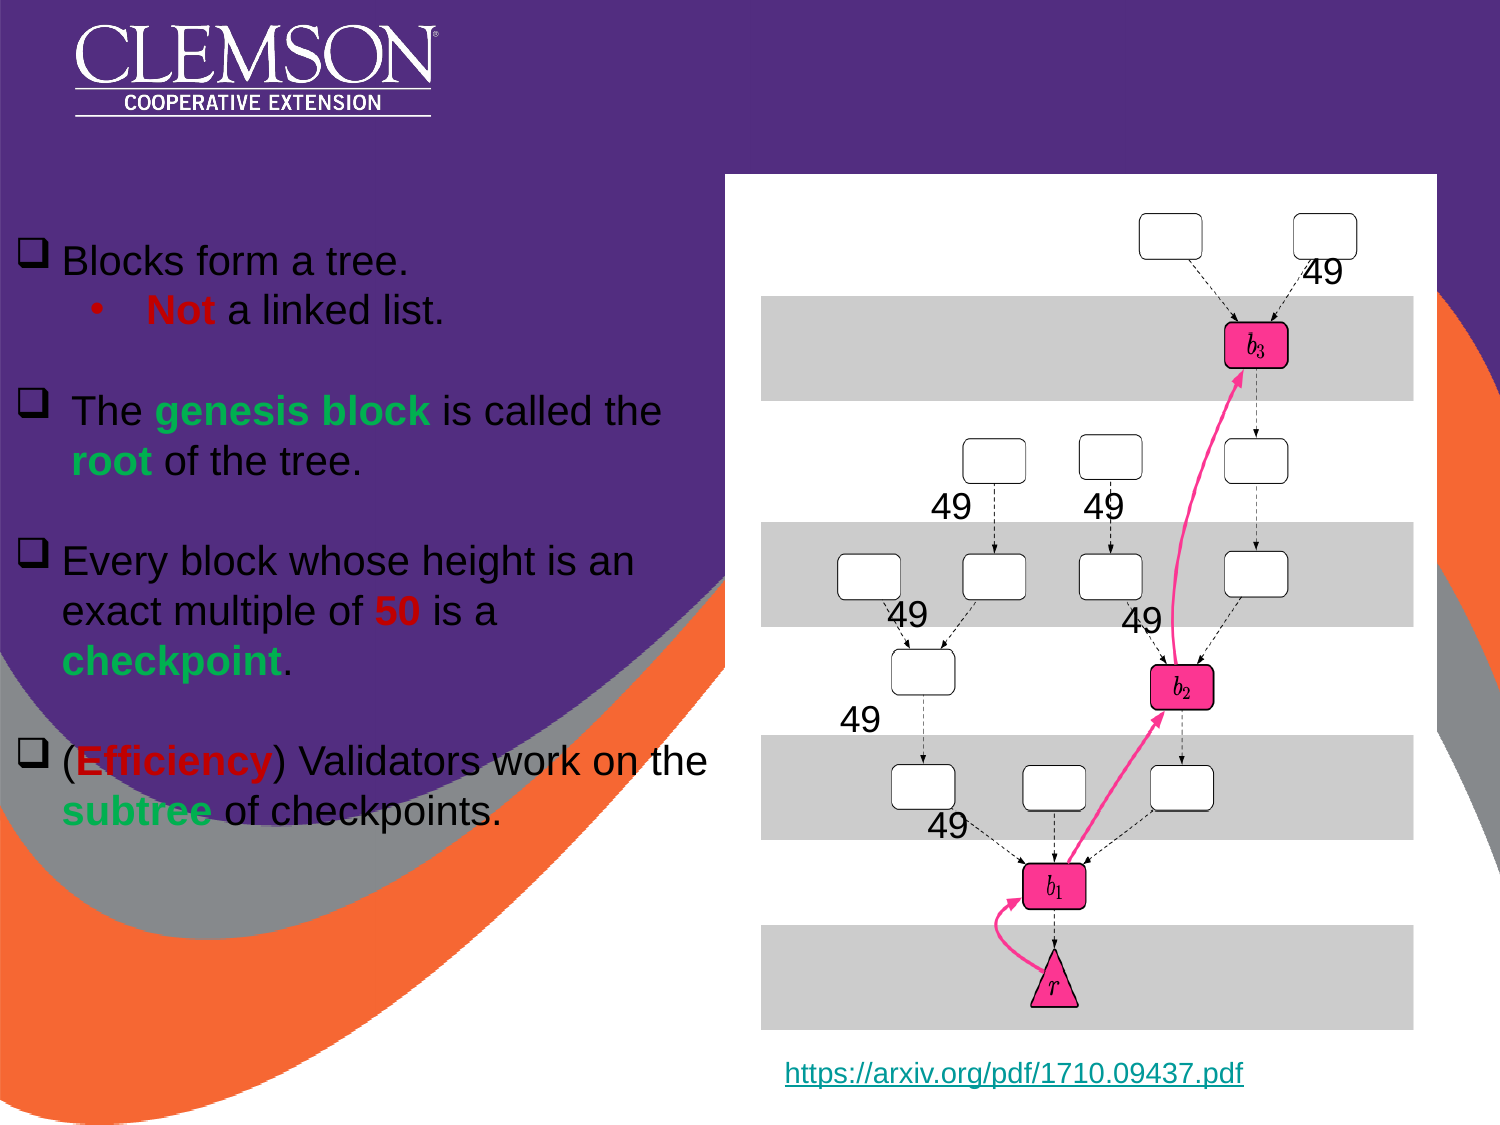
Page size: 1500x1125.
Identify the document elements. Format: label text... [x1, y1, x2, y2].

text_box https://arxiv.org/pdf/1710.09437.pdf [769, 1059, 1259, 1097]
text_box Blocks form a tree. Not a linked list. The genesis block is called the root of the tree. Every block whose height is an exact multiple of 50 is a checkpoint. (Efficiency) Validators work on the subtree of checkpoints. [0, 226, 719, 841]
picture [0, 0, 1500, 1125]
